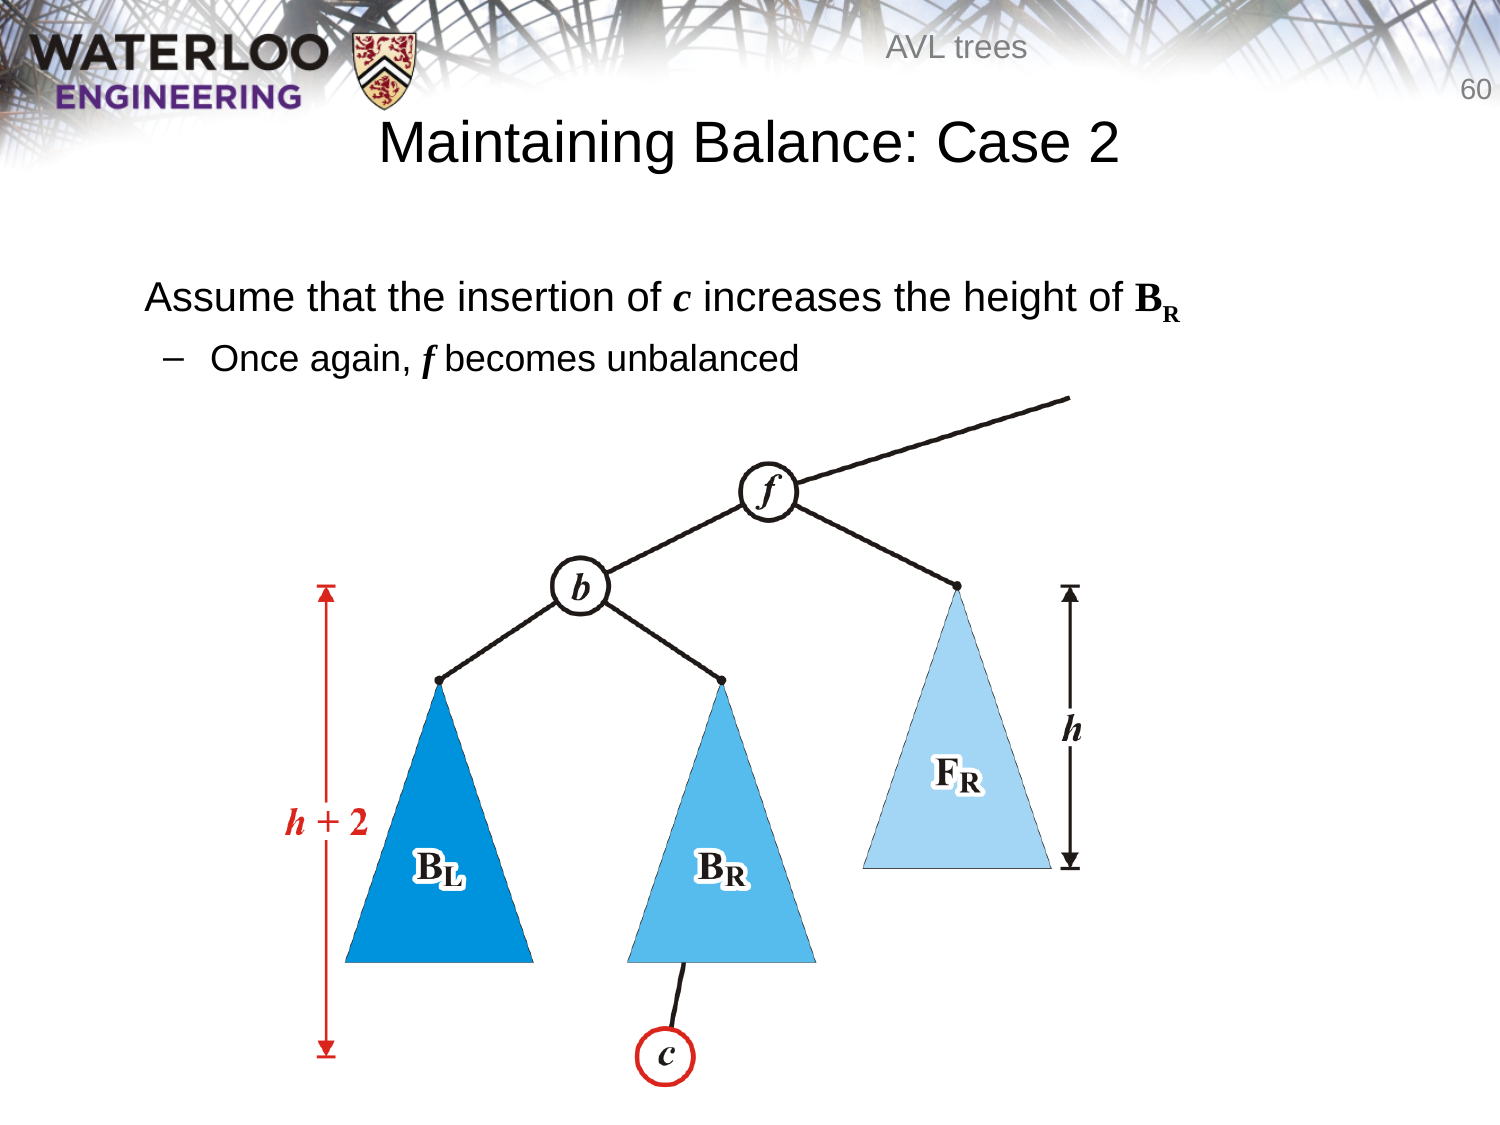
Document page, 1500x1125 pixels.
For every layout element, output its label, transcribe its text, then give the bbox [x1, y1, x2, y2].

title Maintaining Balance: Case 2 [74, 44, 1426, 233]
picture [0, 0, 1500, 1125]
list Assume that the insertion of c increases the height of BR Once again, f becomes unbalanced [72, 262, 1424, 1006]
